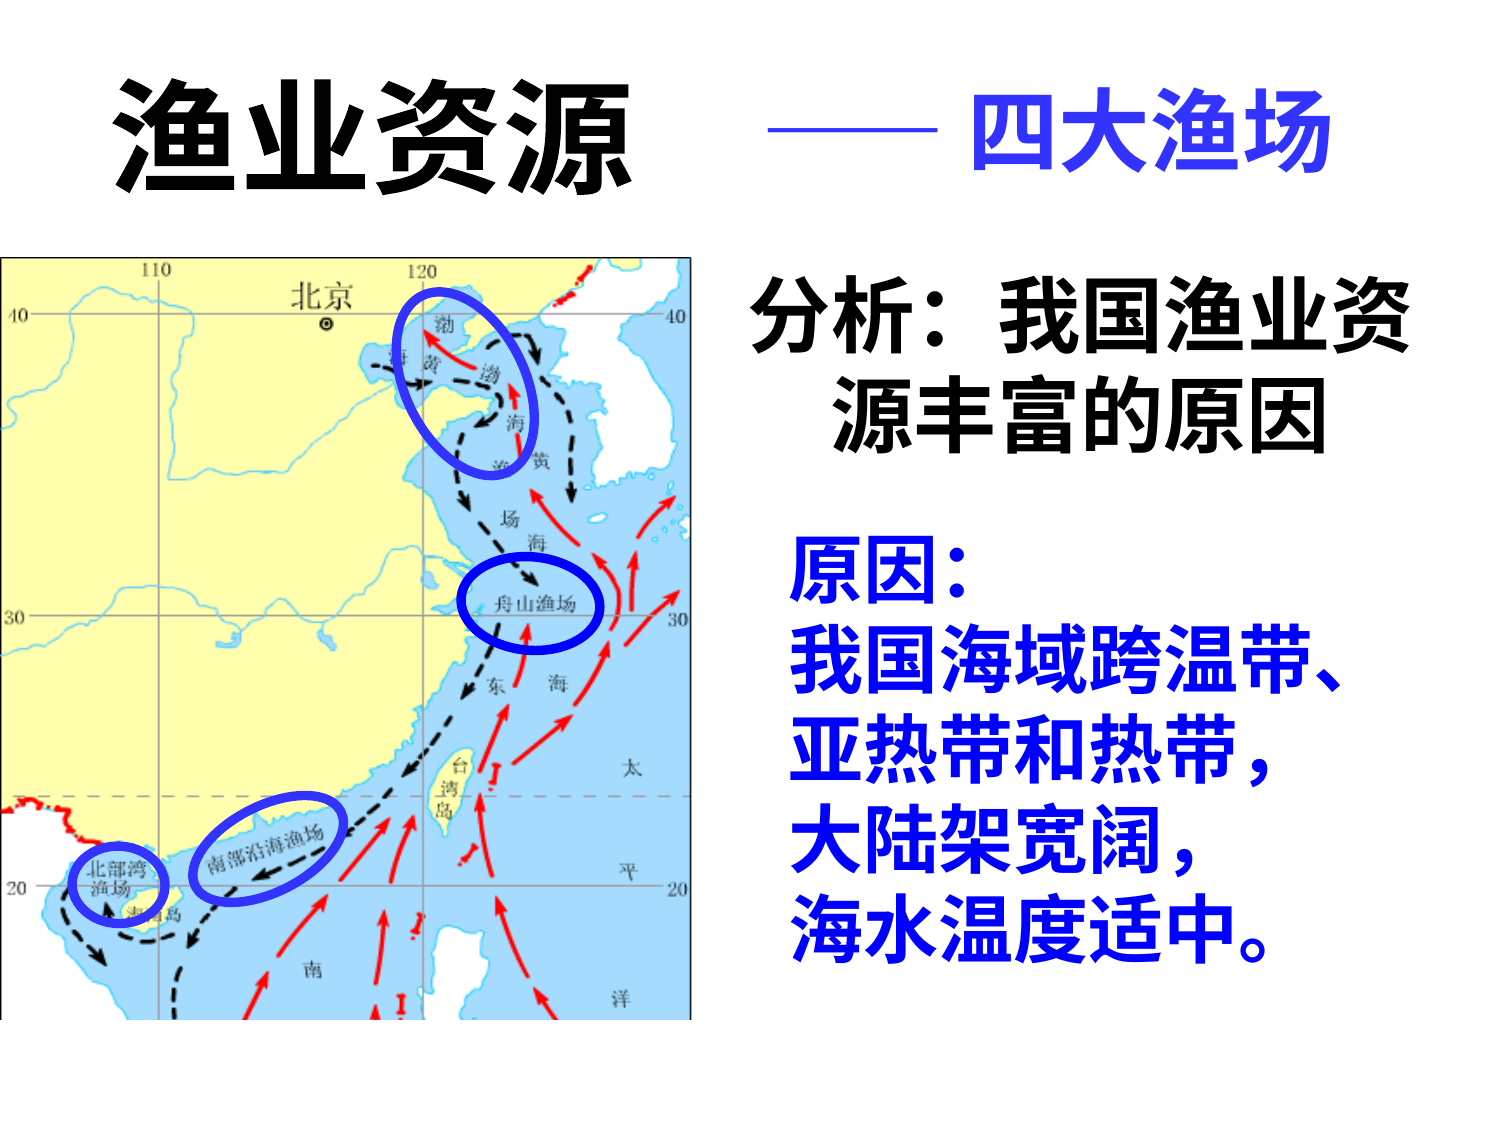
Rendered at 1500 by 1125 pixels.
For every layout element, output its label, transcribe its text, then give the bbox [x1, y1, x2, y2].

text_box 分析：我国渔业资源丰富的原因 [714, 255, 1447, 469]
text_box ——四大渔场 [643, 66, 1453, 191]
picture [0, 257, 692, 1020]
text_box 原因： 我国海域跨温带、亚热带和热带， 大陆架宽阔， 海水温度适中。 [773, 515, 1412, 981]
